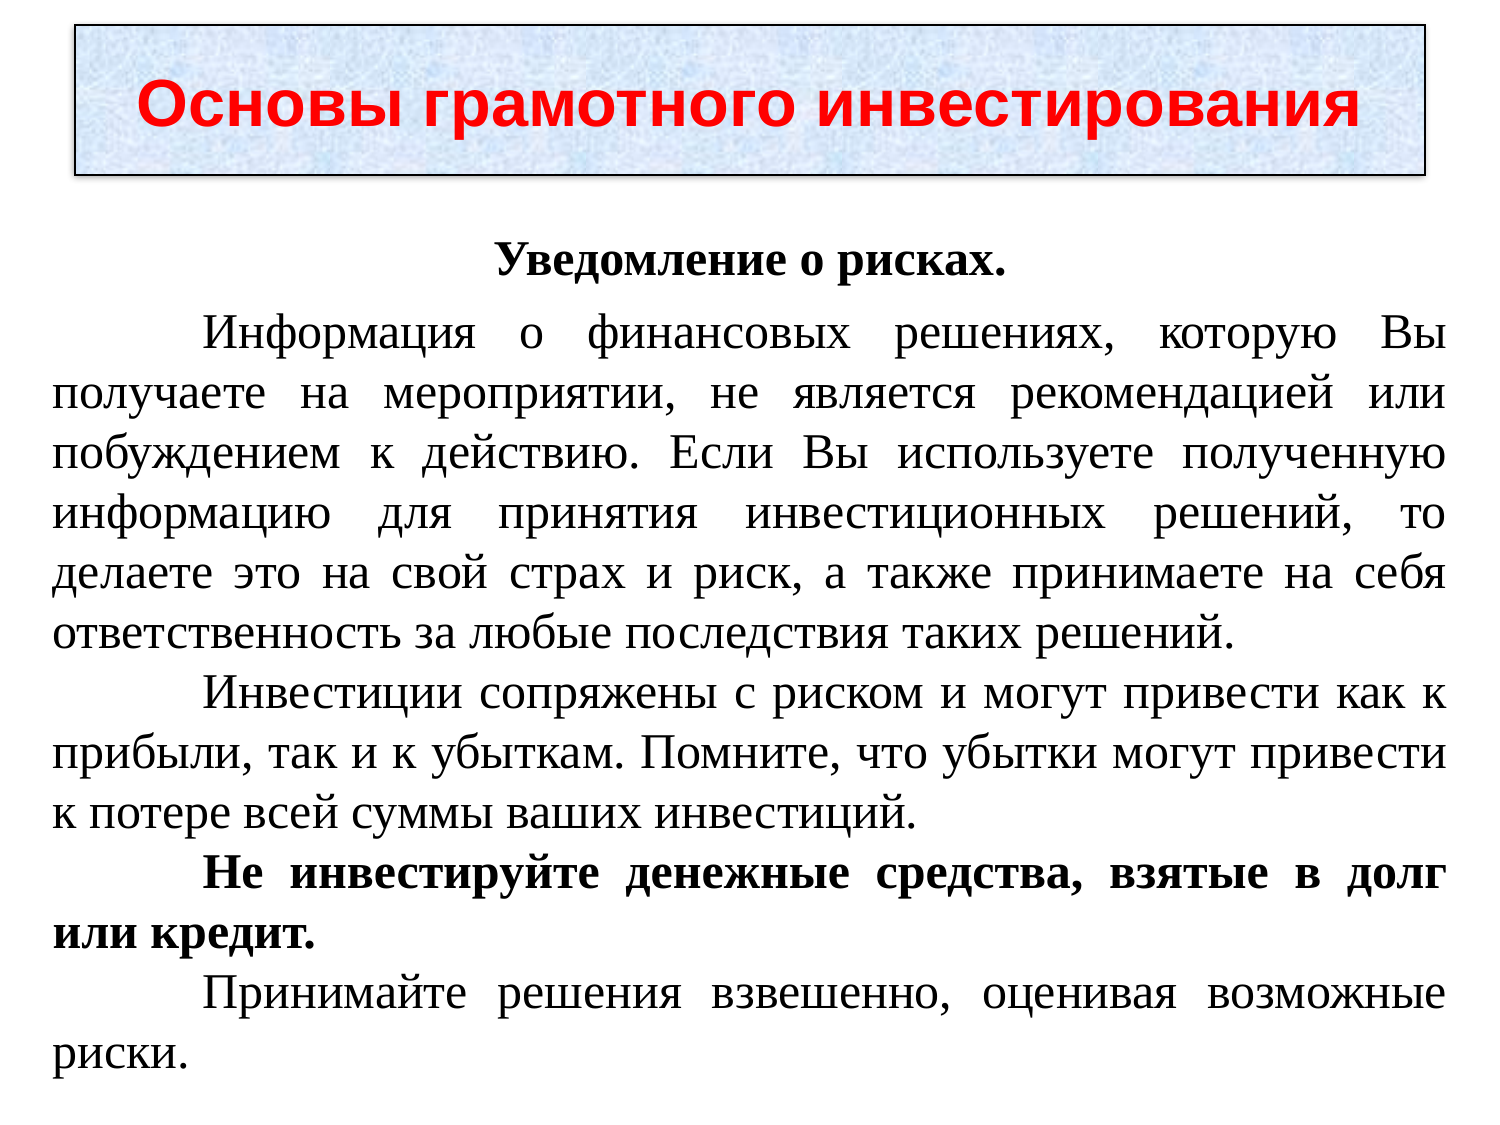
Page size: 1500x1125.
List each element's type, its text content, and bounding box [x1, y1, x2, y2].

text_box Основы грамотного инвестирования [74, 24, 1426, 176]
text_box Уведомление о рисках. Информация о финансовых решениях, которую Вы получаете на мероприятии, не является рекомендацией или побуждением к действию. Если Вы используете полученную информацию для принятия инвестиционных решений, то делаете это на свой страх и риск, а также принимаете на себя ответственность за любые последствия таких решений. Инвестиции сопряжены с риском и могут привести как к прибыли, так и к убыткам. Помните, что убытки могут привести к потере всей суммы ваших инвестиций. Не инвестируйте денежные средства, взятые в долг или кредит. Принимайте решения взвешенно, оценивая возможные риски. [37, 218, 1463, 1086]
